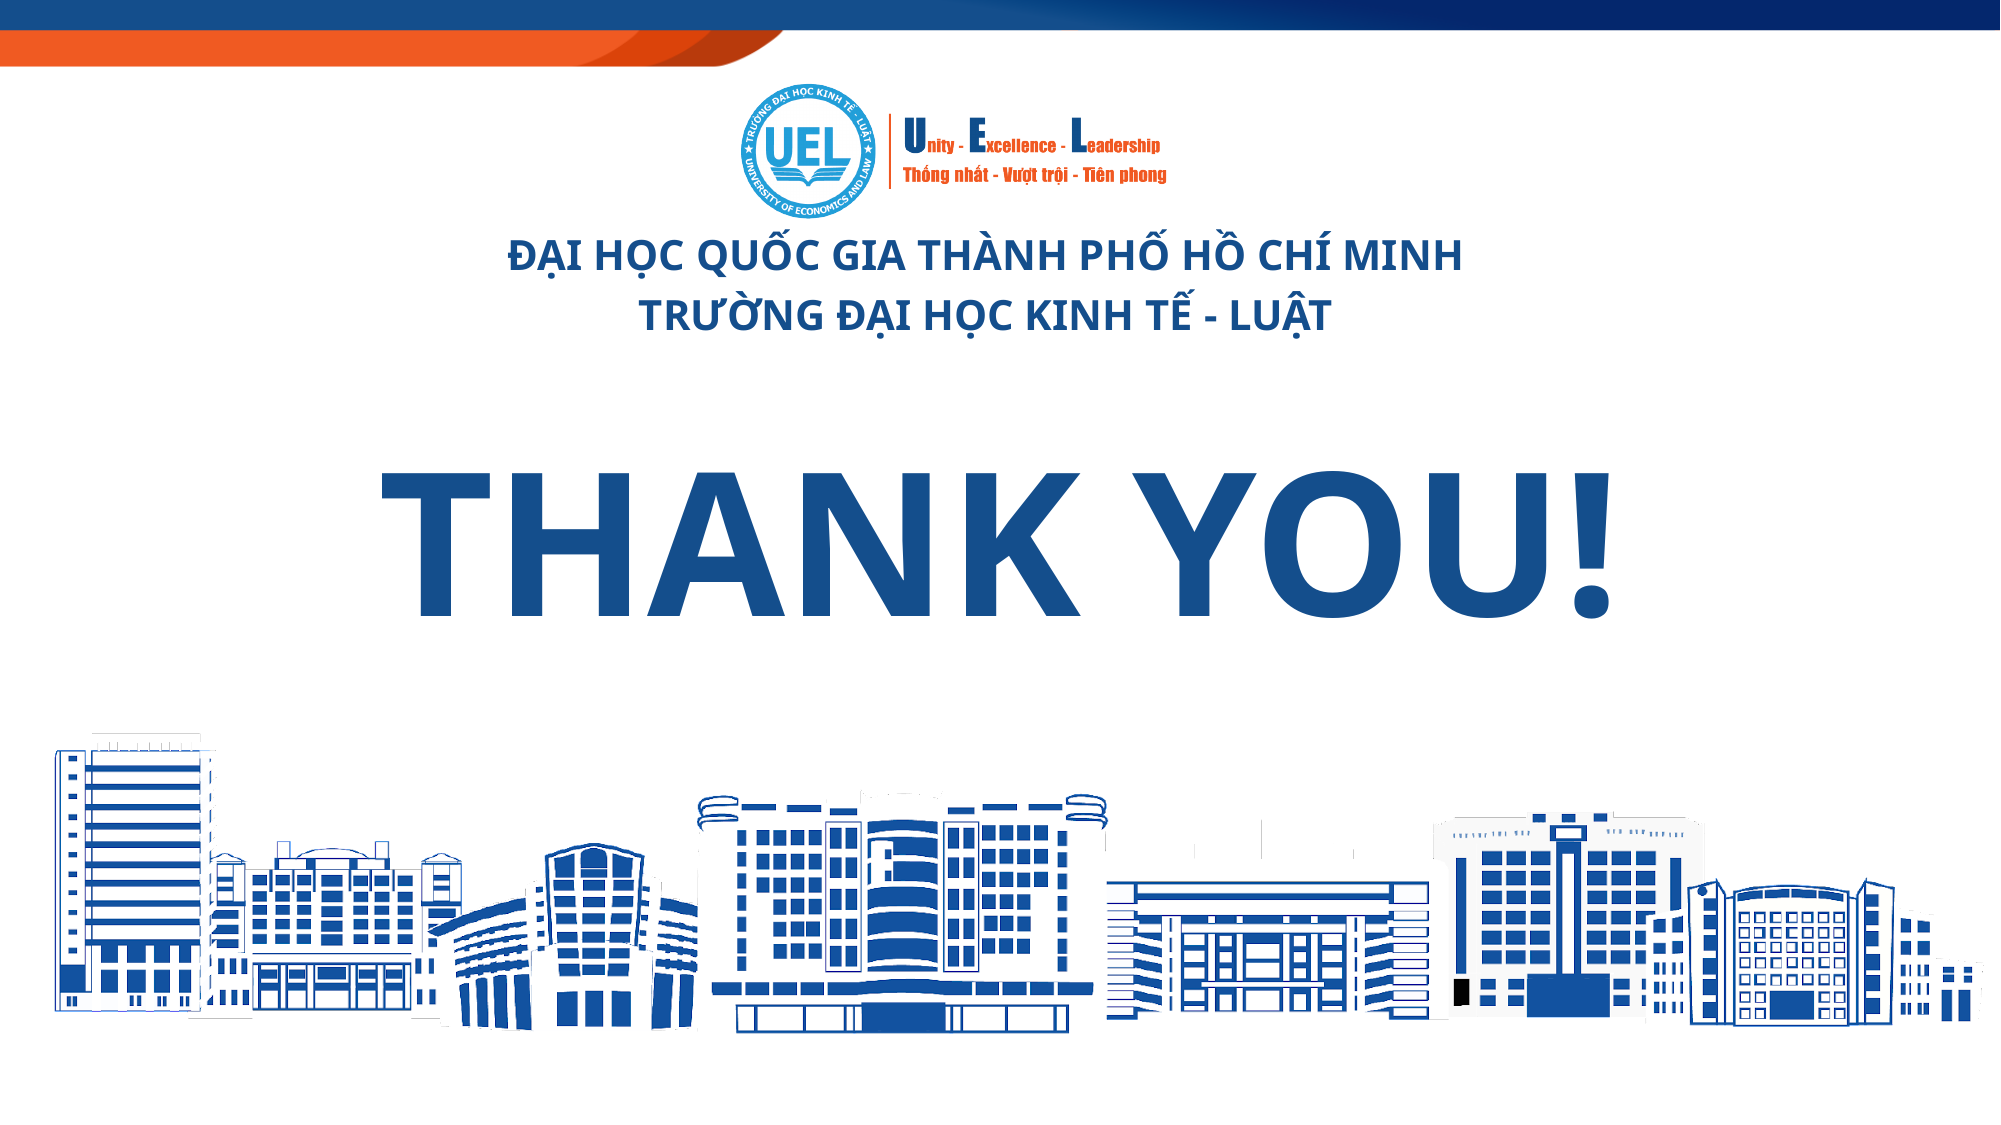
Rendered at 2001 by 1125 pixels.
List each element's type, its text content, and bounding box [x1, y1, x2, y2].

title THANK YOU! [137, 423, 1863, 681]
picture [0, 0, 2001, 1071]
